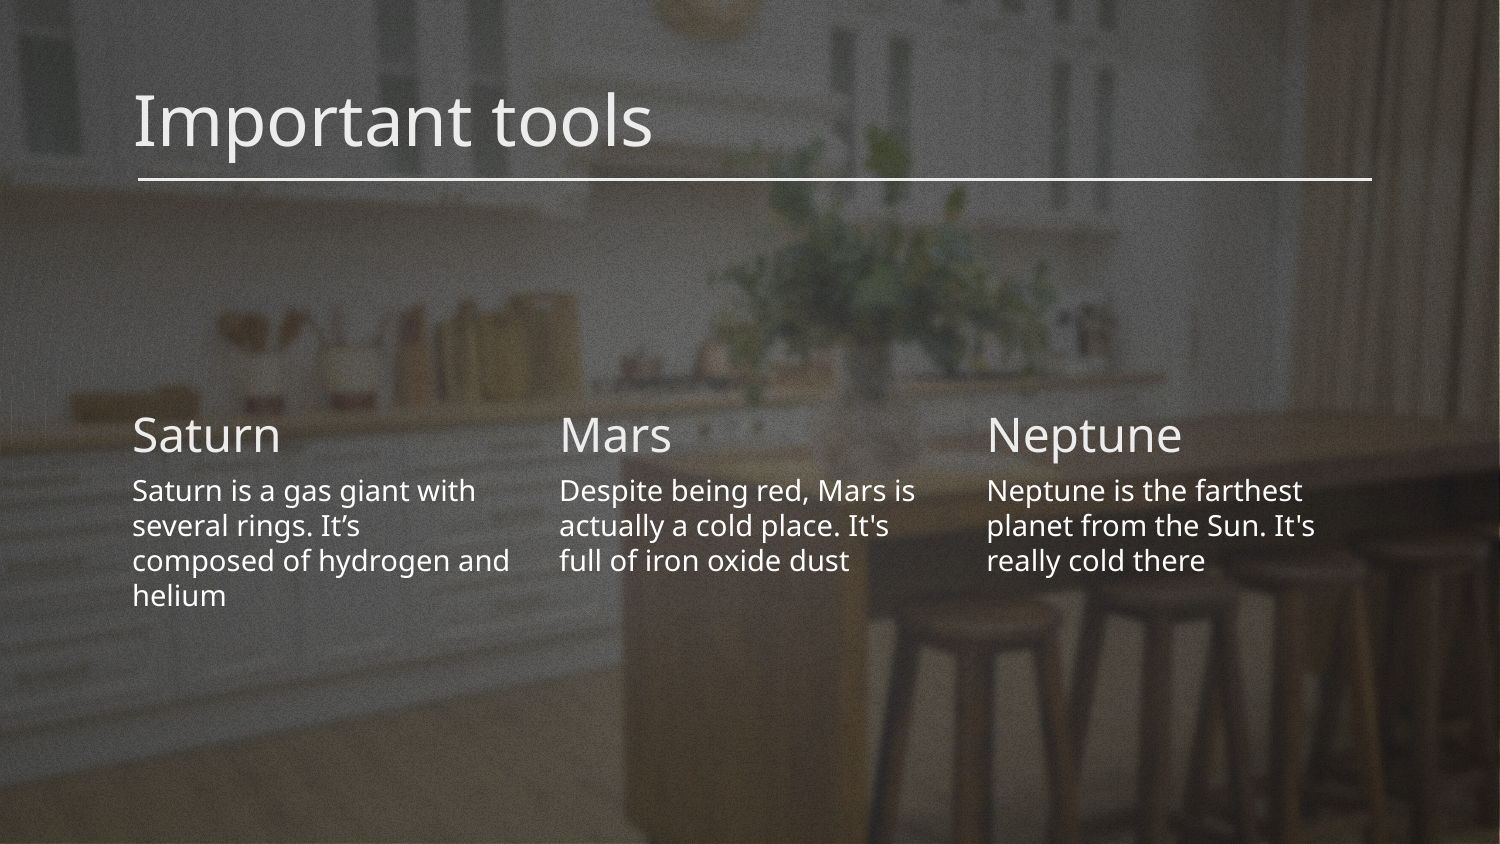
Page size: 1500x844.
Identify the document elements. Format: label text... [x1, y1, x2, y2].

subtitle Neptune is the farthest planet from the Sun. It's really cold there [971, 457, 1381, 599]
picture [0, 0, 1500, 844]
title Saturn [116, 389, 393, 457]
title Mars [544, 389, 820, 457]
subtitle Despite being red, Mars is actually a cold place. It's full of iron oxide dust [544, 457, 954, 600]
title Neptune [971, 389, 1247, 457]
title Important tools [118, 60, 1382, 155]
subtitle Saturn is a gas giant with several rings. It’s composed of hydrogen and helium [116, 457, 527, 600]
